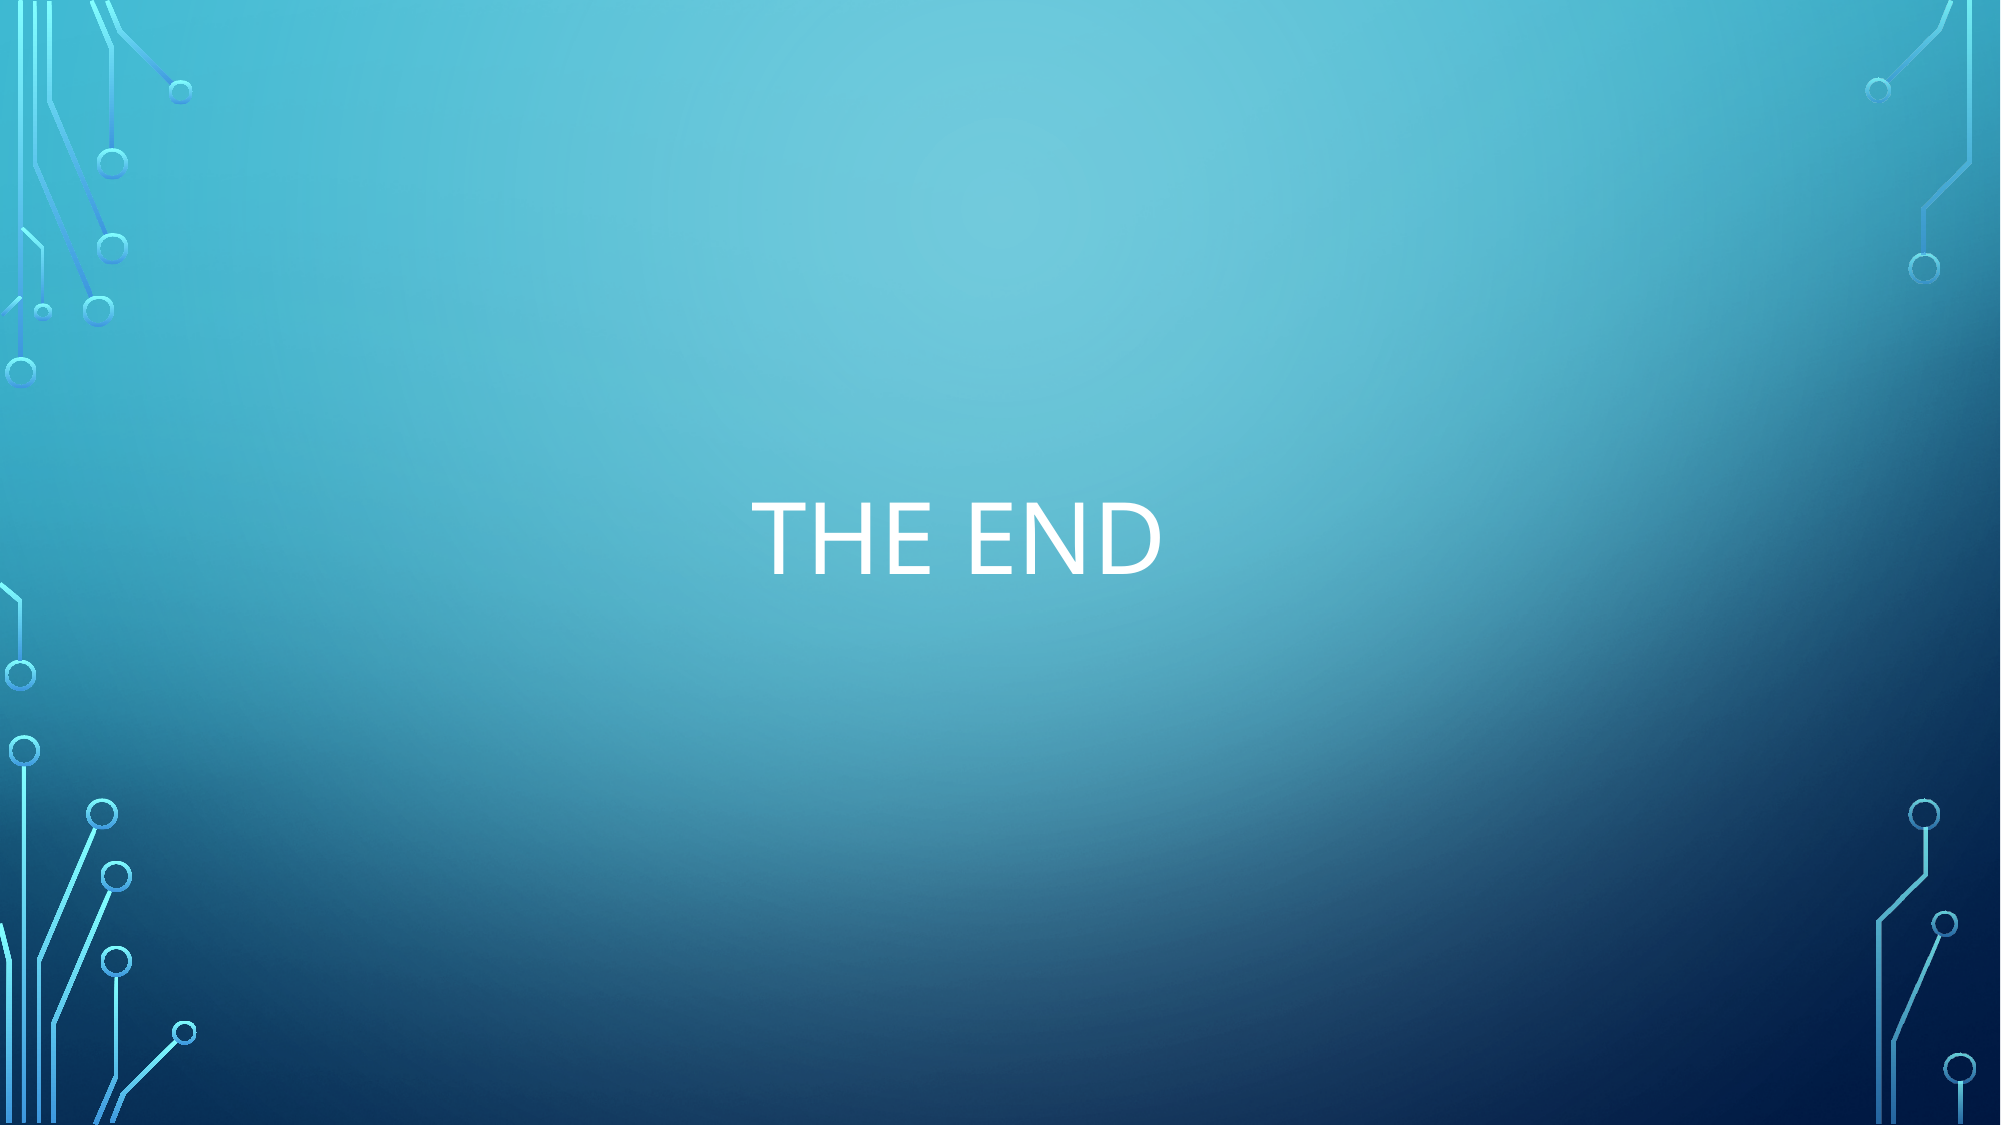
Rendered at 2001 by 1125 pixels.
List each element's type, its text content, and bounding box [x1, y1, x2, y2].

title The End [146, 421, 1772, 664]
